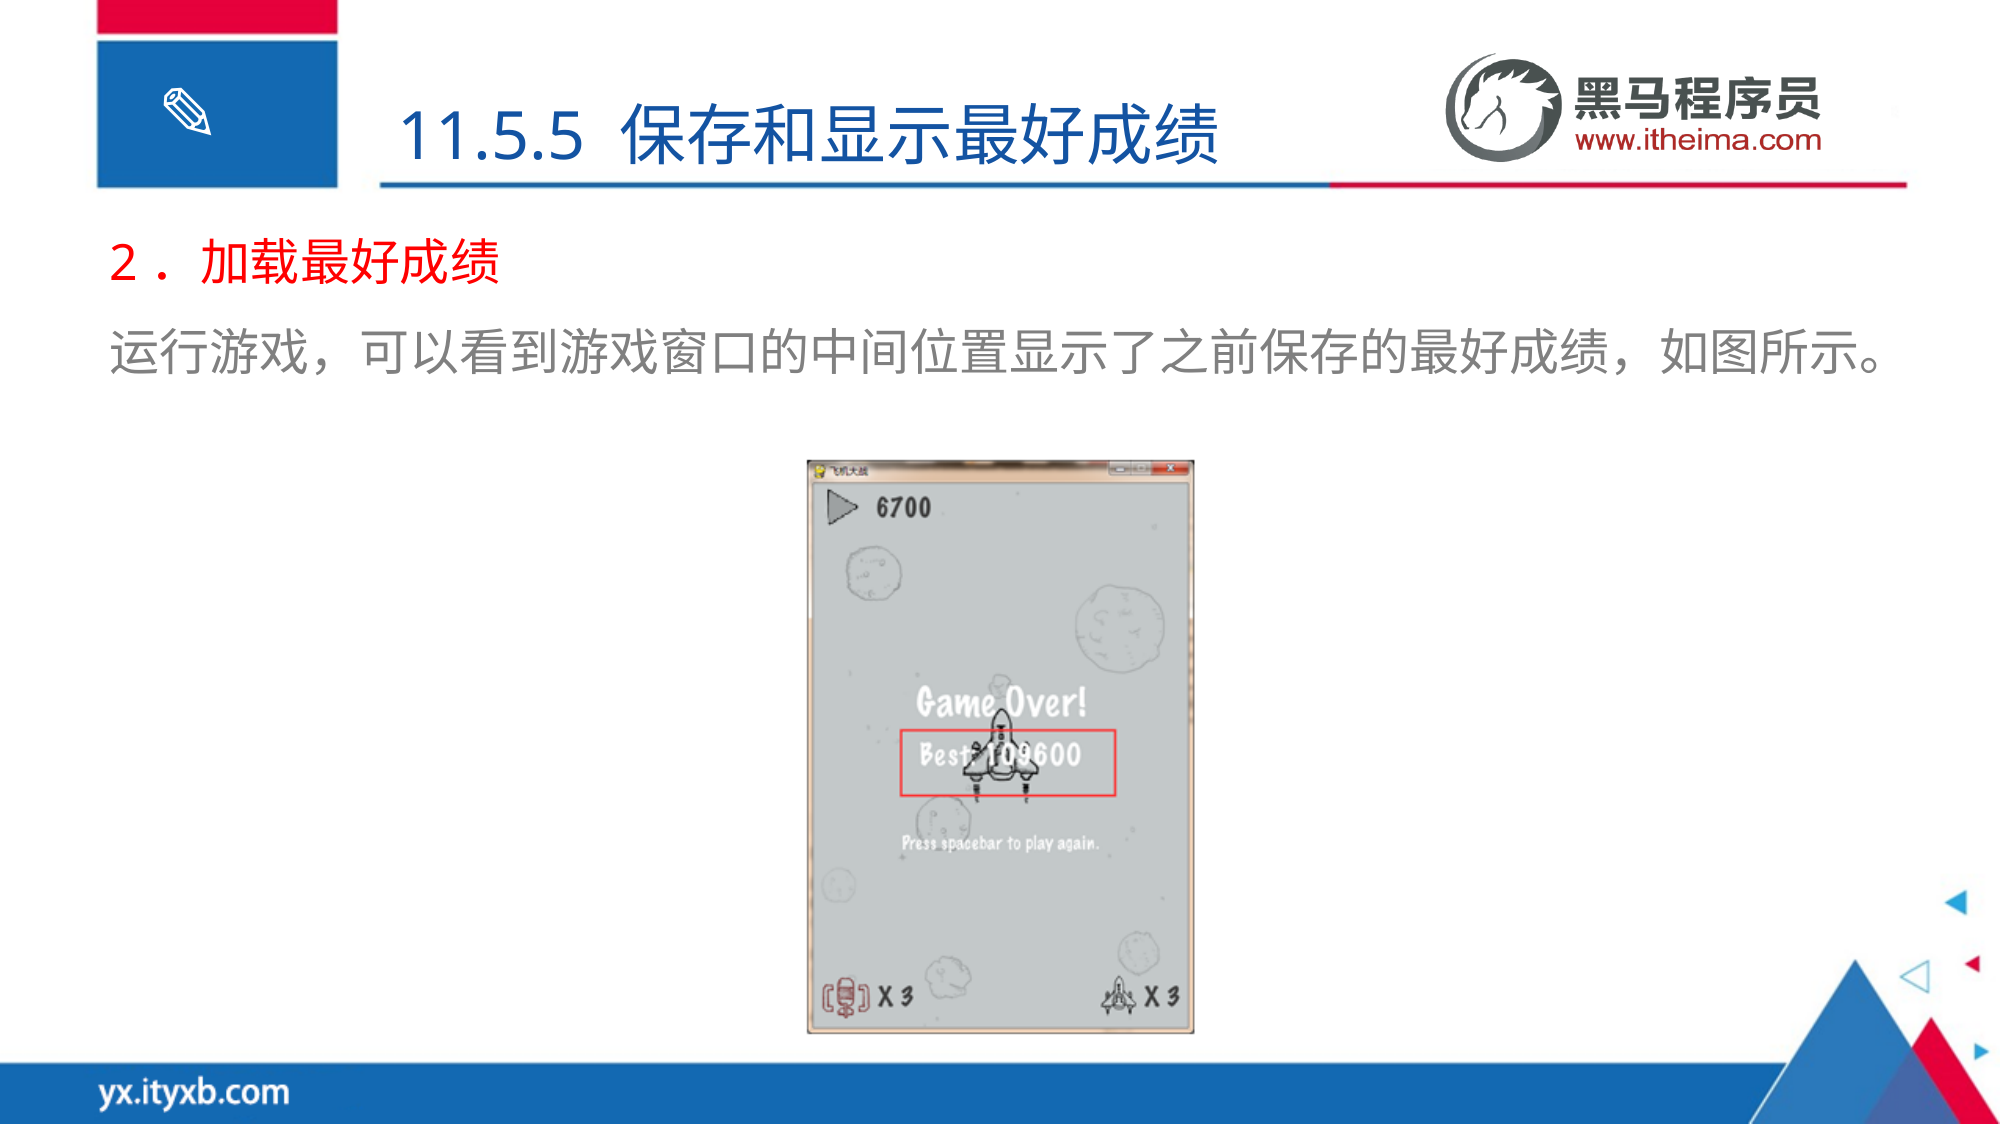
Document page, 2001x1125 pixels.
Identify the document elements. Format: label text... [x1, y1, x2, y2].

text_box 2．加载最好成绩 运行游戏，可以看到游戏窗口的中间位置显示了之前保存的最好成绩，如图所示。 [94, 193, 1908, 388]
text_box 11.5.5 保存和显示最好成绩 [382, 94, 1754, 182]
picture [0, 0, 2000, 1124]
